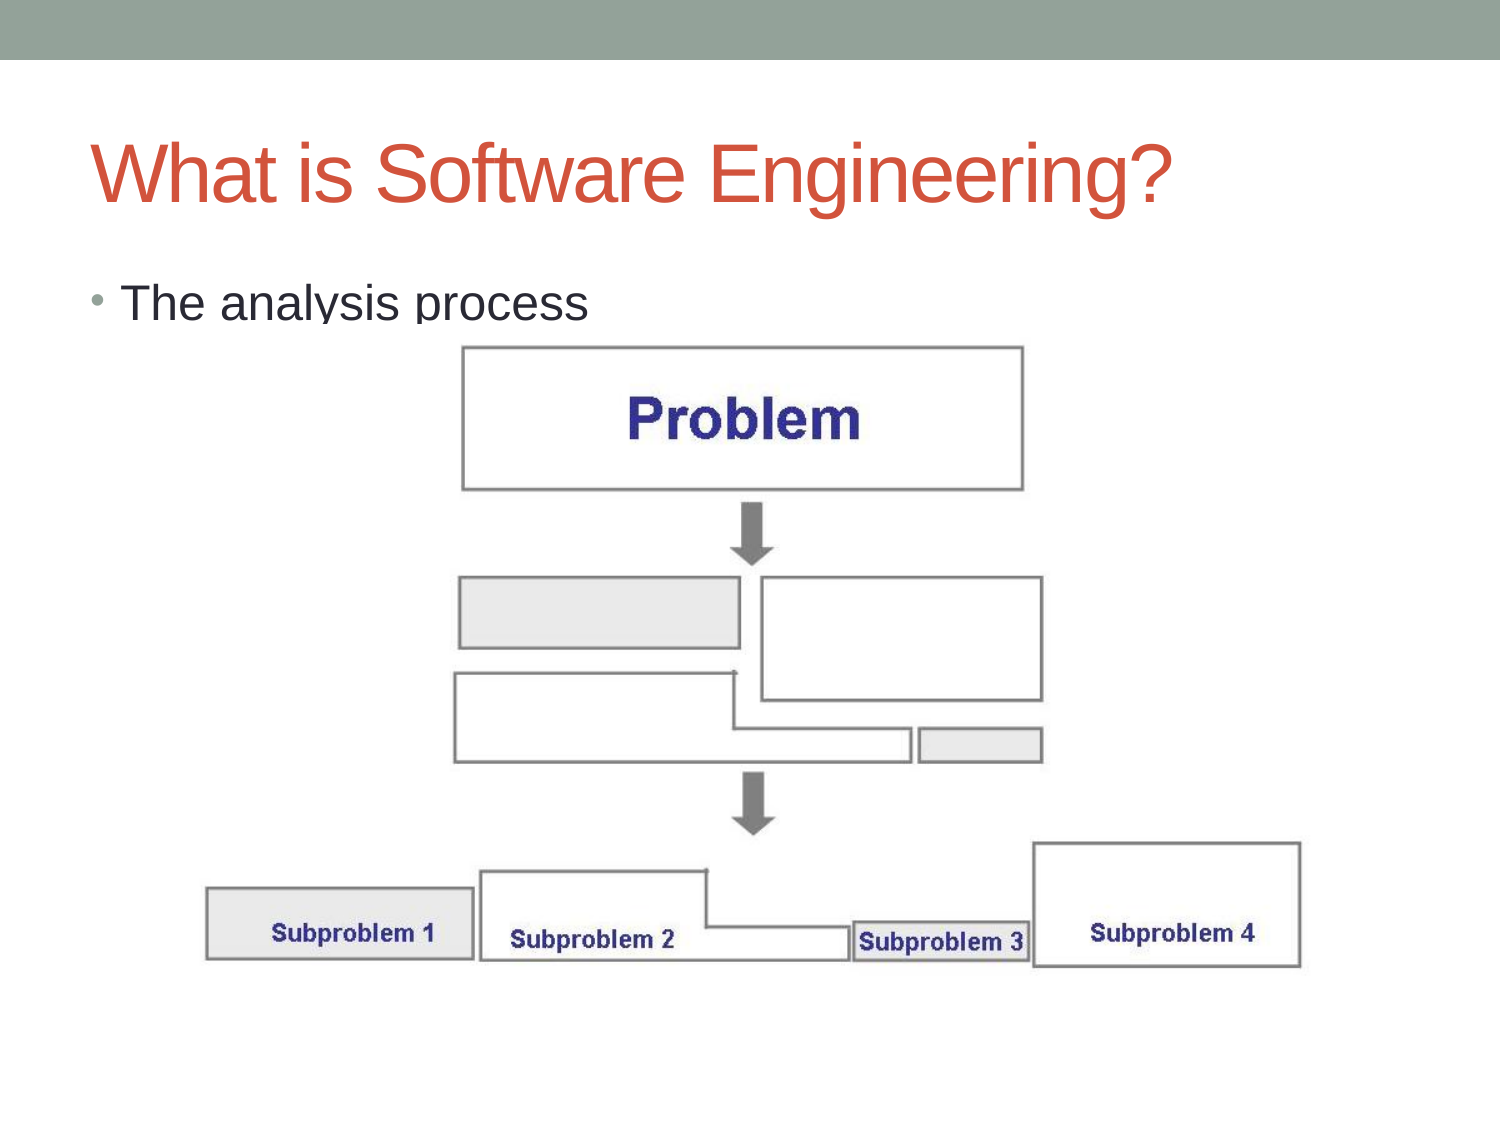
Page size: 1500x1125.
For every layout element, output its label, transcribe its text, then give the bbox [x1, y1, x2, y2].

picture [149, 324, 1351, 992]
title What is Software Engineering? [75, 87, 1425, 250]
list The analysis process [75, 262, 1425, 1063]
